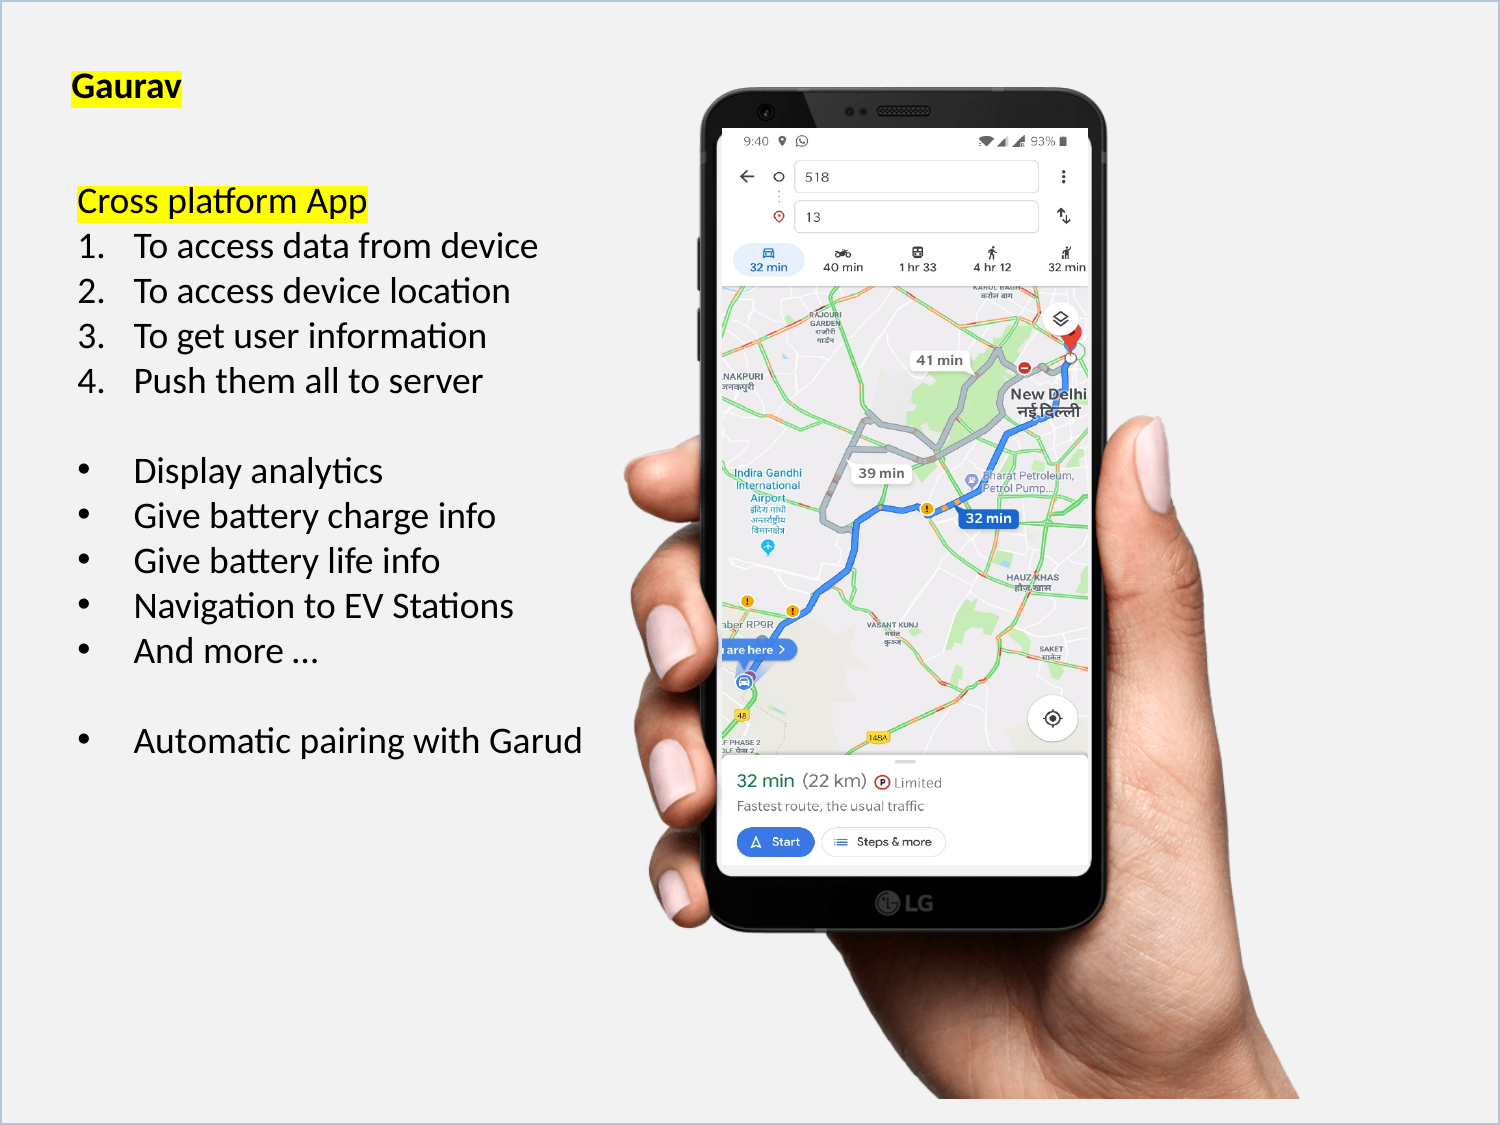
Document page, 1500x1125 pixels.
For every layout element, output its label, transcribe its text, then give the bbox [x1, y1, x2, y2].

text_box Gaurav [56, 54, 732, 114]
text_box [0, 0, 1500, 1125]
text_box Cross platform App To access data from device To access device location To get user information Push them all to server Display analytics Give battery charge info Give battery life info Navigation to EV Stations And more … Automatic pairing with Garud [62, 168, 618, 769]
picture [623, 87, 1301, 1099]
